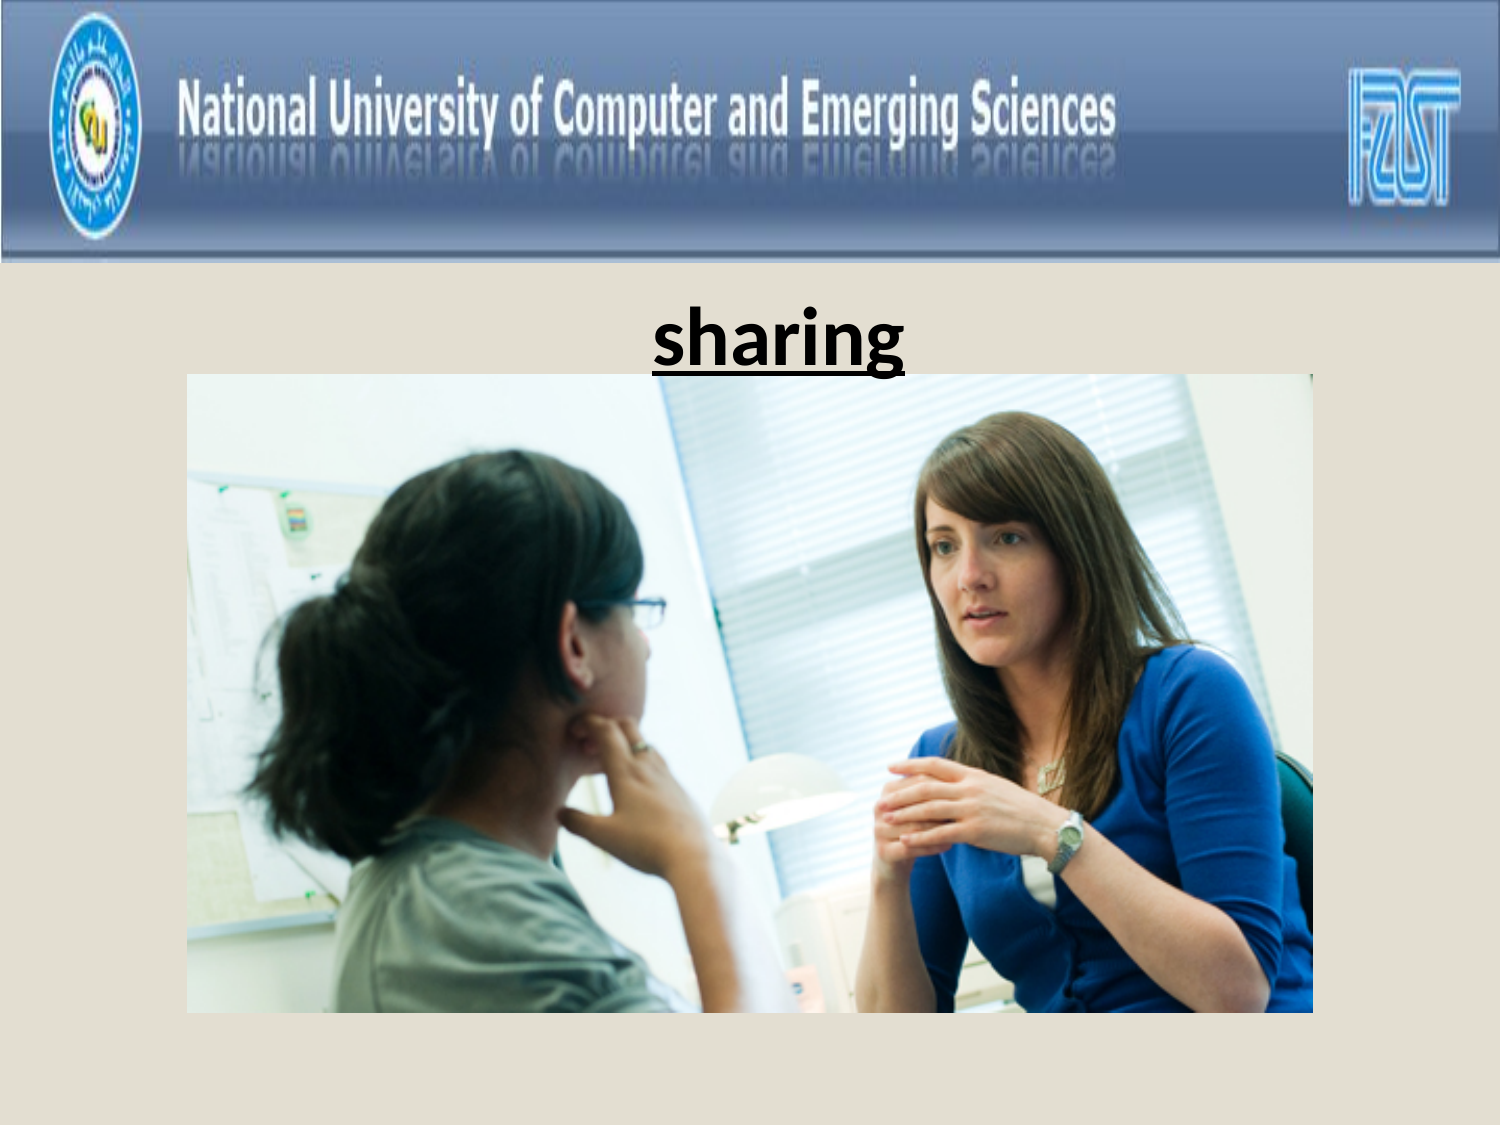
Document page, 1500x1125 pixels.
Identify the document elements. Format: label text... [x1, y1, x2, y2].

text_box sharing [637, 275, 1288, 373]
picture [0, 0, 1500, 263]
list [187, 374, 1313, 1013]
